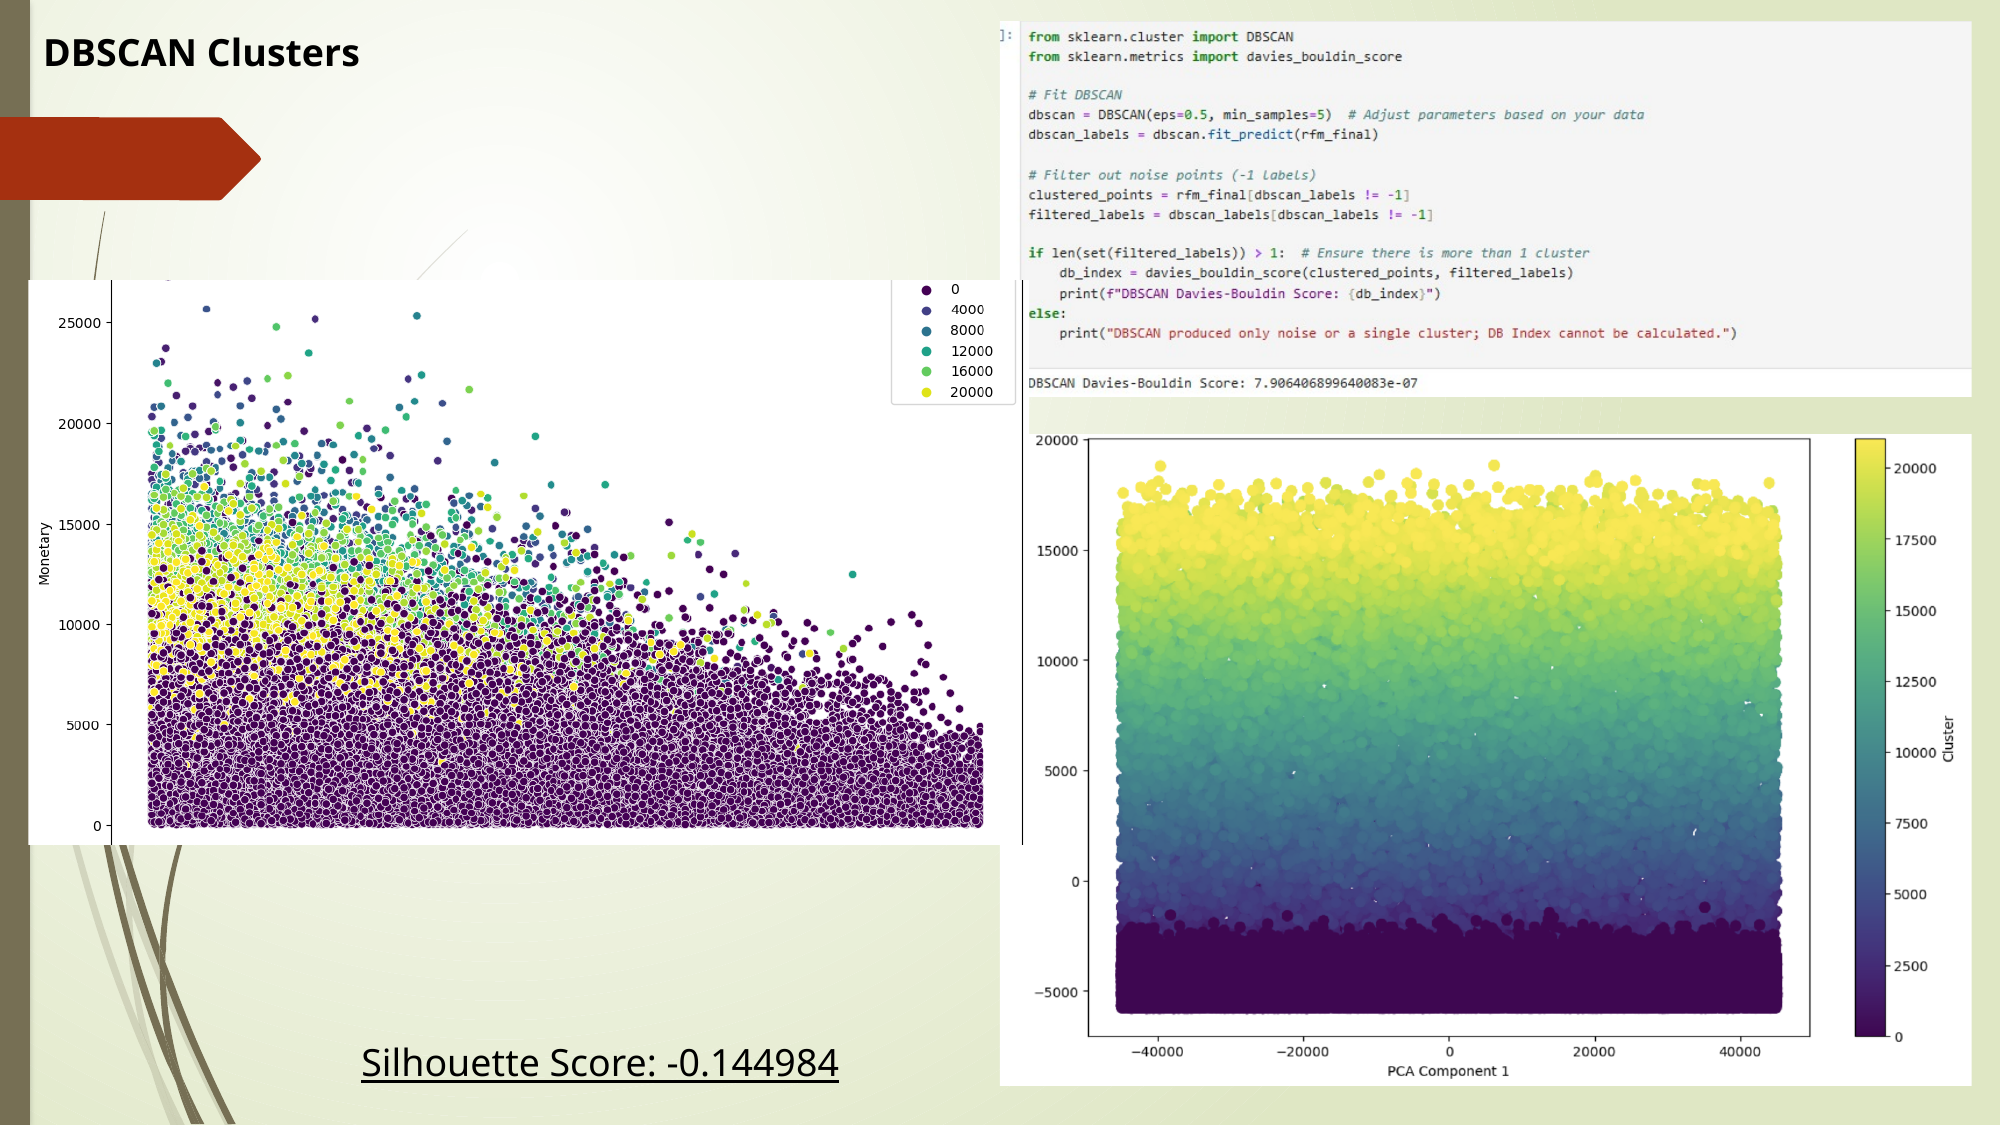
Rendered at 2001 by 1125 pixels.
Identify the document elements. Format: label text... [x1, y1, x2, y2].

text_box Silhouette Score: -0.144984 [346, 1032, 1000, 1125]
text_box DBSCAN Clusters [28, 21, 708, 117]
picture [28, 21, 1972, 1086]
